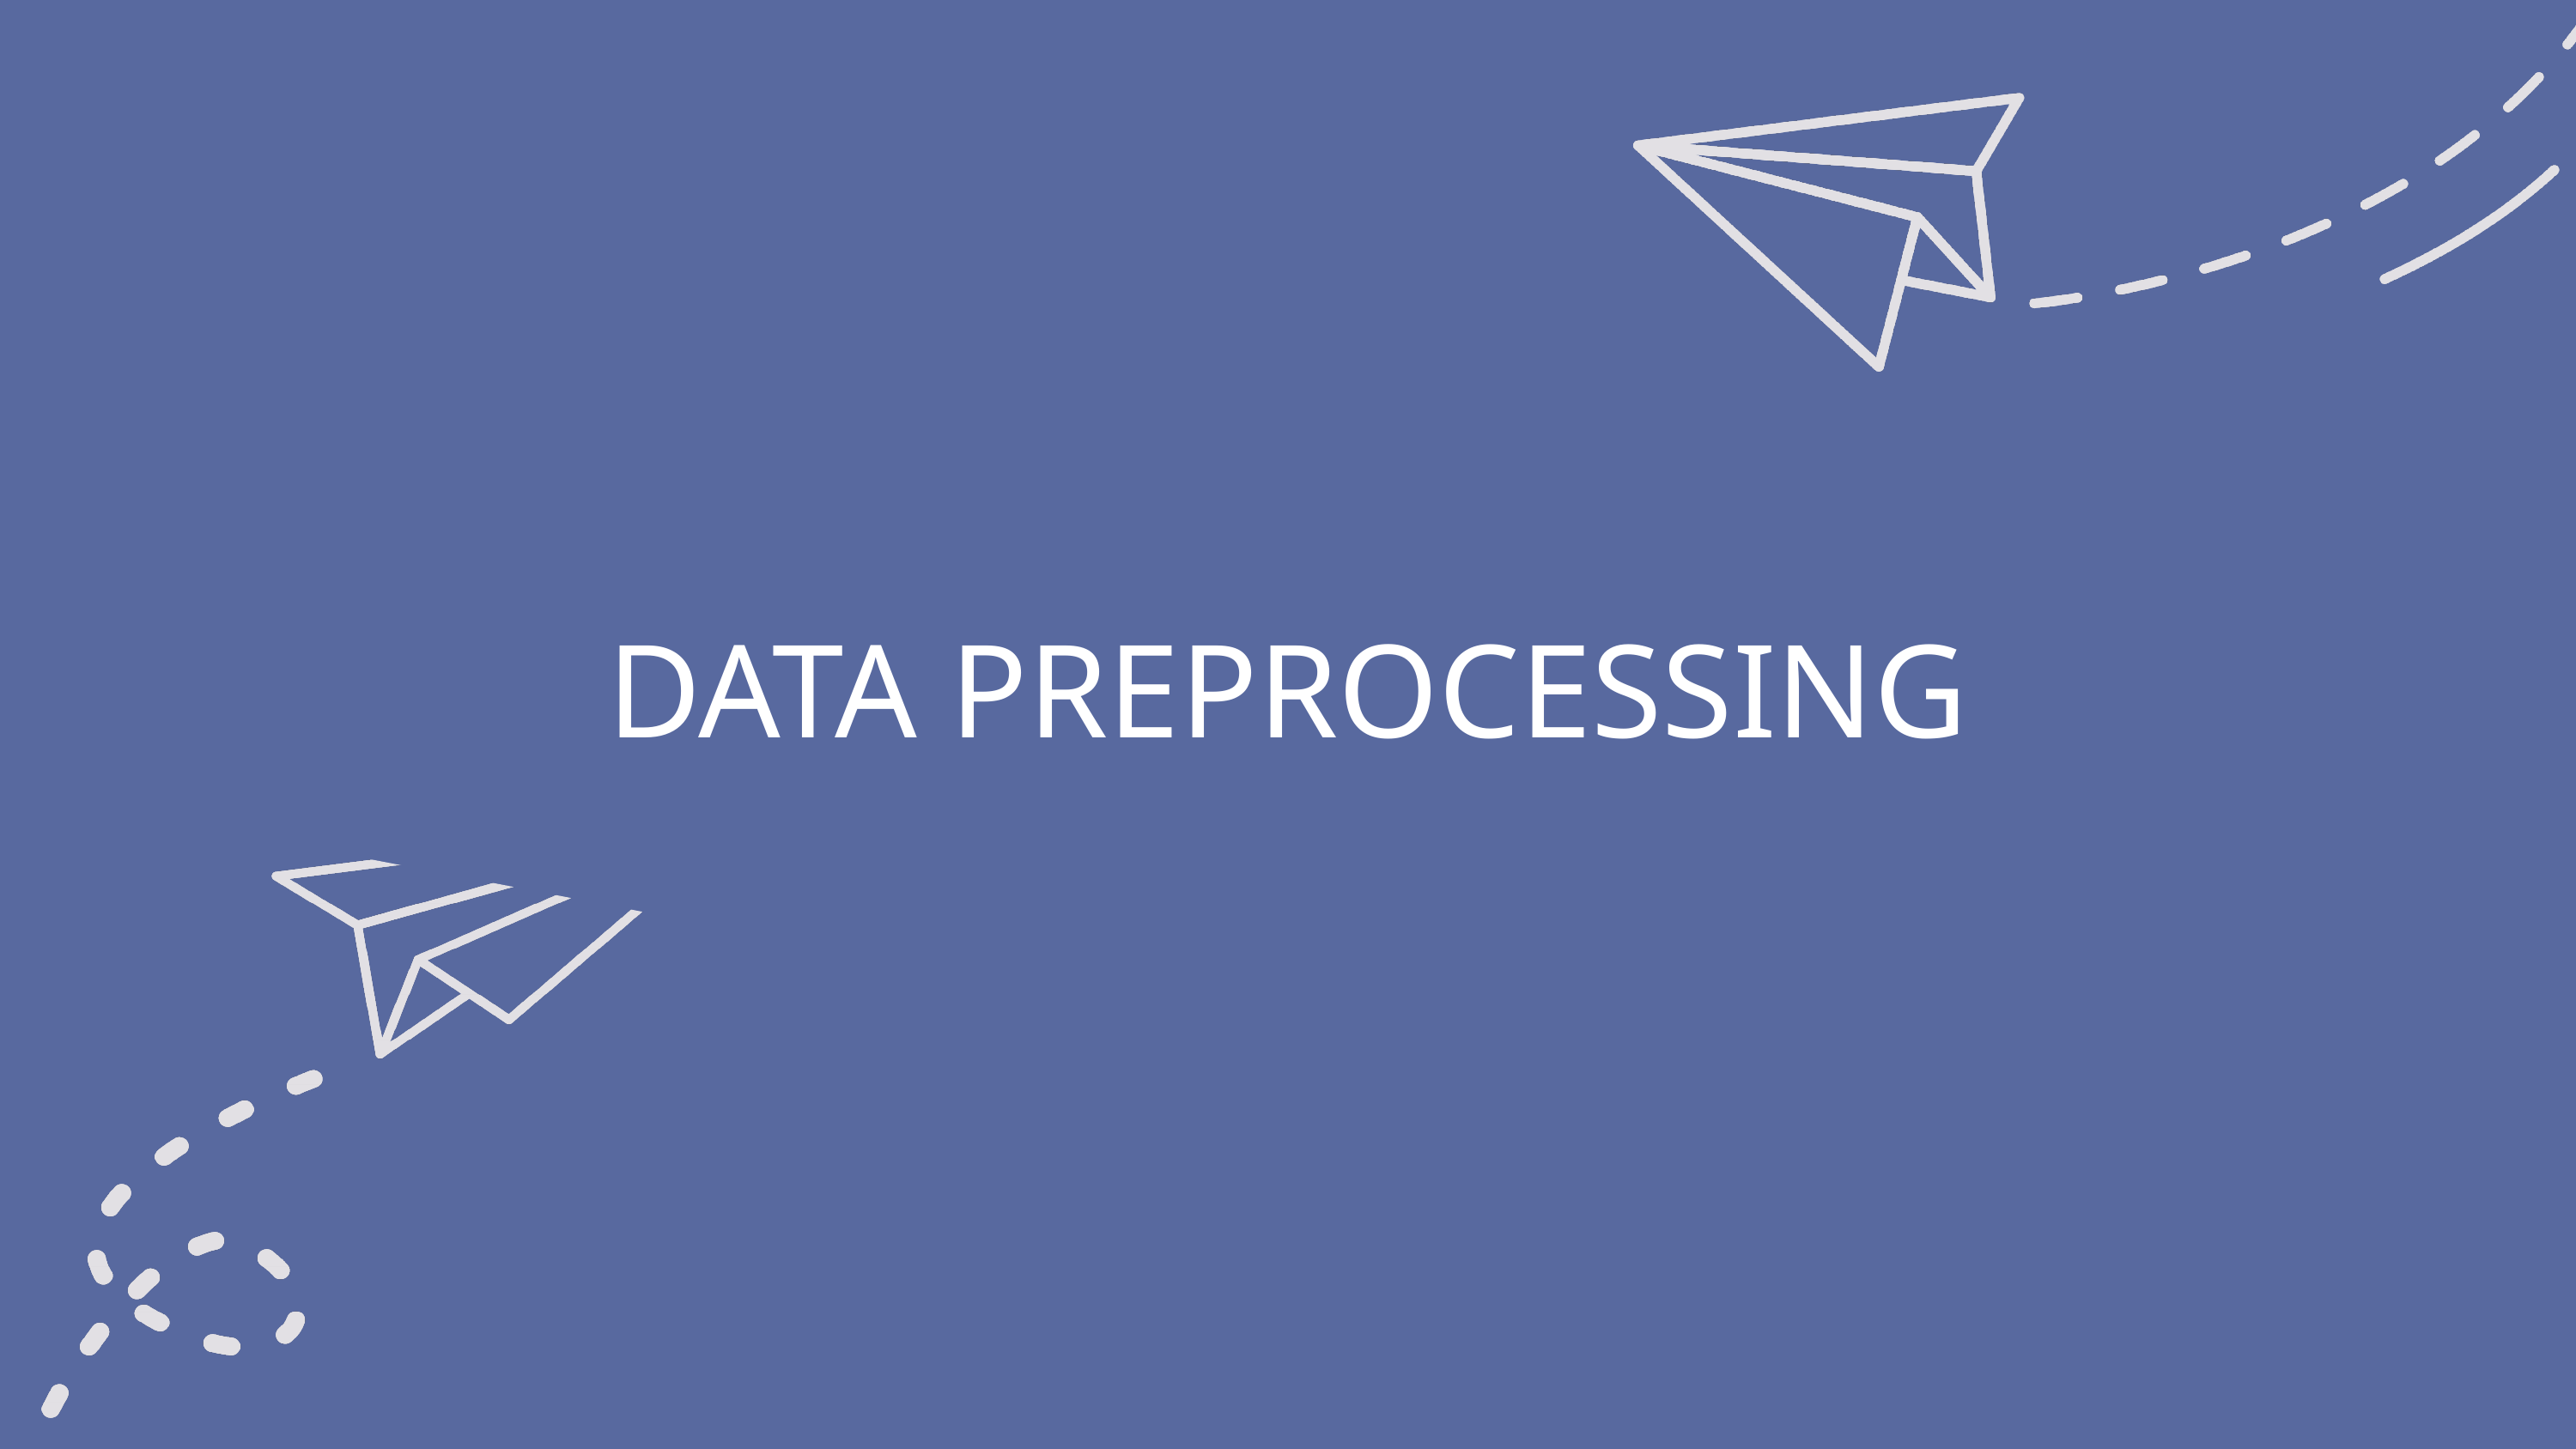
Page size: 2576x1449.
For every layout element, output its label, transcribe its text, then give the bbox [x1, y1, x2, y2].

text_box [11, 814, 749, 1449]
text_box DATA PREPROCESSING [159, 609, 2417, 764]
text_box [1632, 0, 2576, 372]
